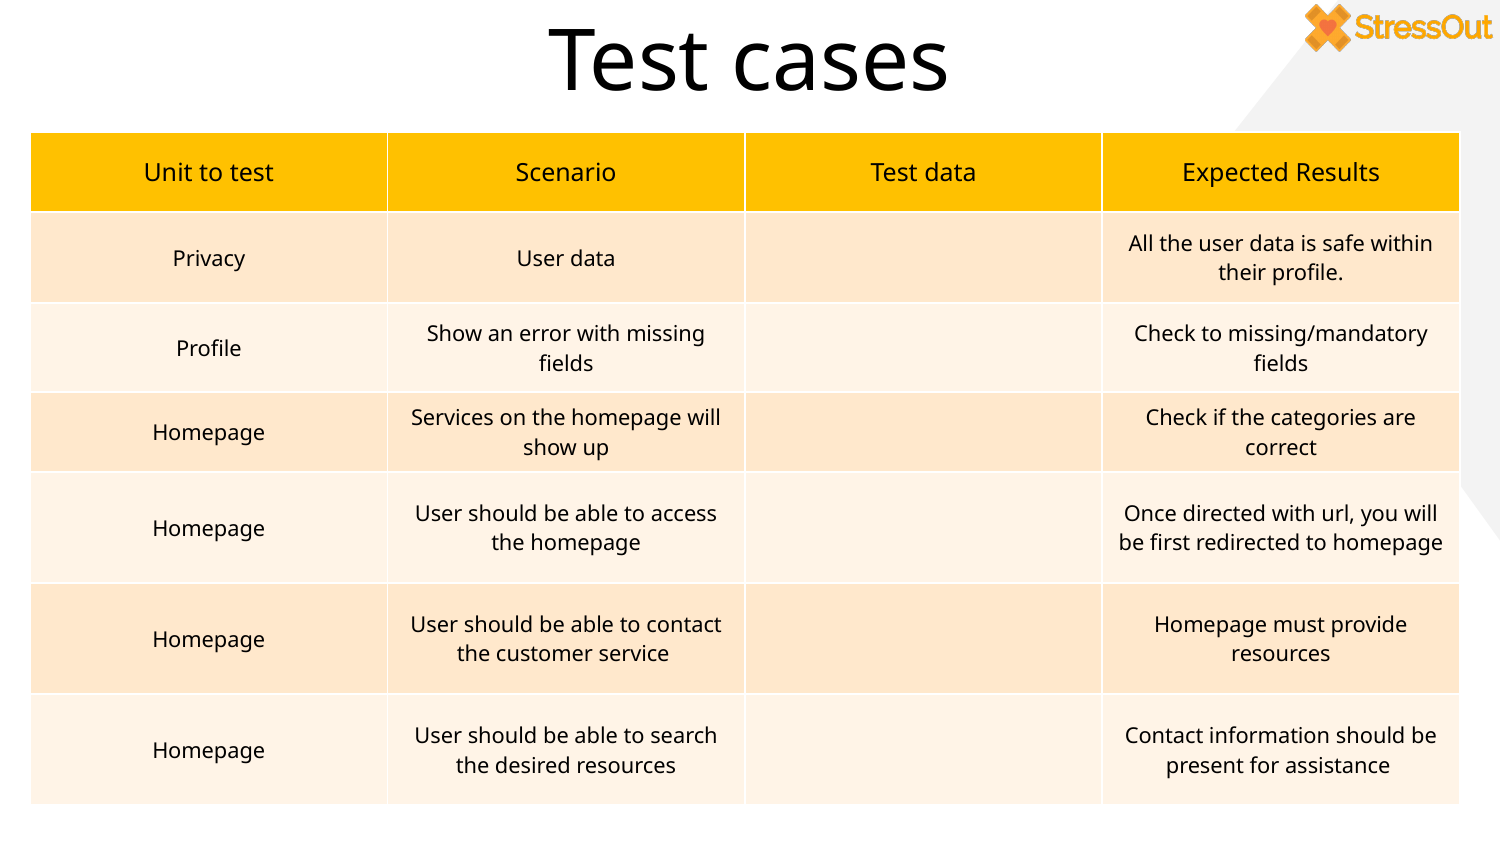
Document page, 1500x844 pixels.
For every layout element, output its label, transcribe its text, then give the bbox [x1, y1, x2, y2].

title Test cases [85, 9, 1415, 104]
table_cell Check to missing/mandatory fields [1103, 304, 1459, 391]
table_cell User data [388, 213, 744, 302]
table_cell All the user data is safe within their profile. [1103, 213, 1459, 302]
table_cell User should be able to search the desired resources [388, 695, 744, 804]
table_cell [746, 695, 1101, 804]
table_cell Homepage [31, 473, 387, 582]
table_header Scenario [388, 133, 744, 211]
table_cell [746, 584, 1101, 693]
table_cell Homepage [31, 584, 387, 693]
table_cell [746, 304, 1101, 391]
table_cell Services on the homepage will show up [388, 393, 744, 471]
table_header Unit to test [31, 133, 387, 211]
table_cell Homepage [31, 393, 387, 471]
table_cell [746, 393, 1101, 471]
picture [1295, 0, 1500, 57]
table_cell Homepage must provide resources [1103, 584, 1459, 693]
table_cell [746, 473, 1101, 582]
table_header Expected Results [1103, 133, 1459, 211]
table_cell Privacy [31, 213, 387, 302]
table_cell Check if the categories are correct [1103, 393, 1459, 471]
table_cell Contact information should be present for assistance [1103, 695, 1459, 804]
table_cell Homepage [31, 695, 387, 804]
table_cell User should be able to contact the customer service [388, 584, 744, 693]
table_cell Show an error with missing fields [388, 304, 744, 391]
table_cell User should be able to access the homepage [388, 473, 744, 582]
table_cell [746, 213, 1101, 302]
table_cell Profile [31, 304, 387, 391]
table_header Test data [746, 133, 1101, 211]
table_cell Once directed with url, you will be first redirected to homepage [1103, 473, 1459, 582]
